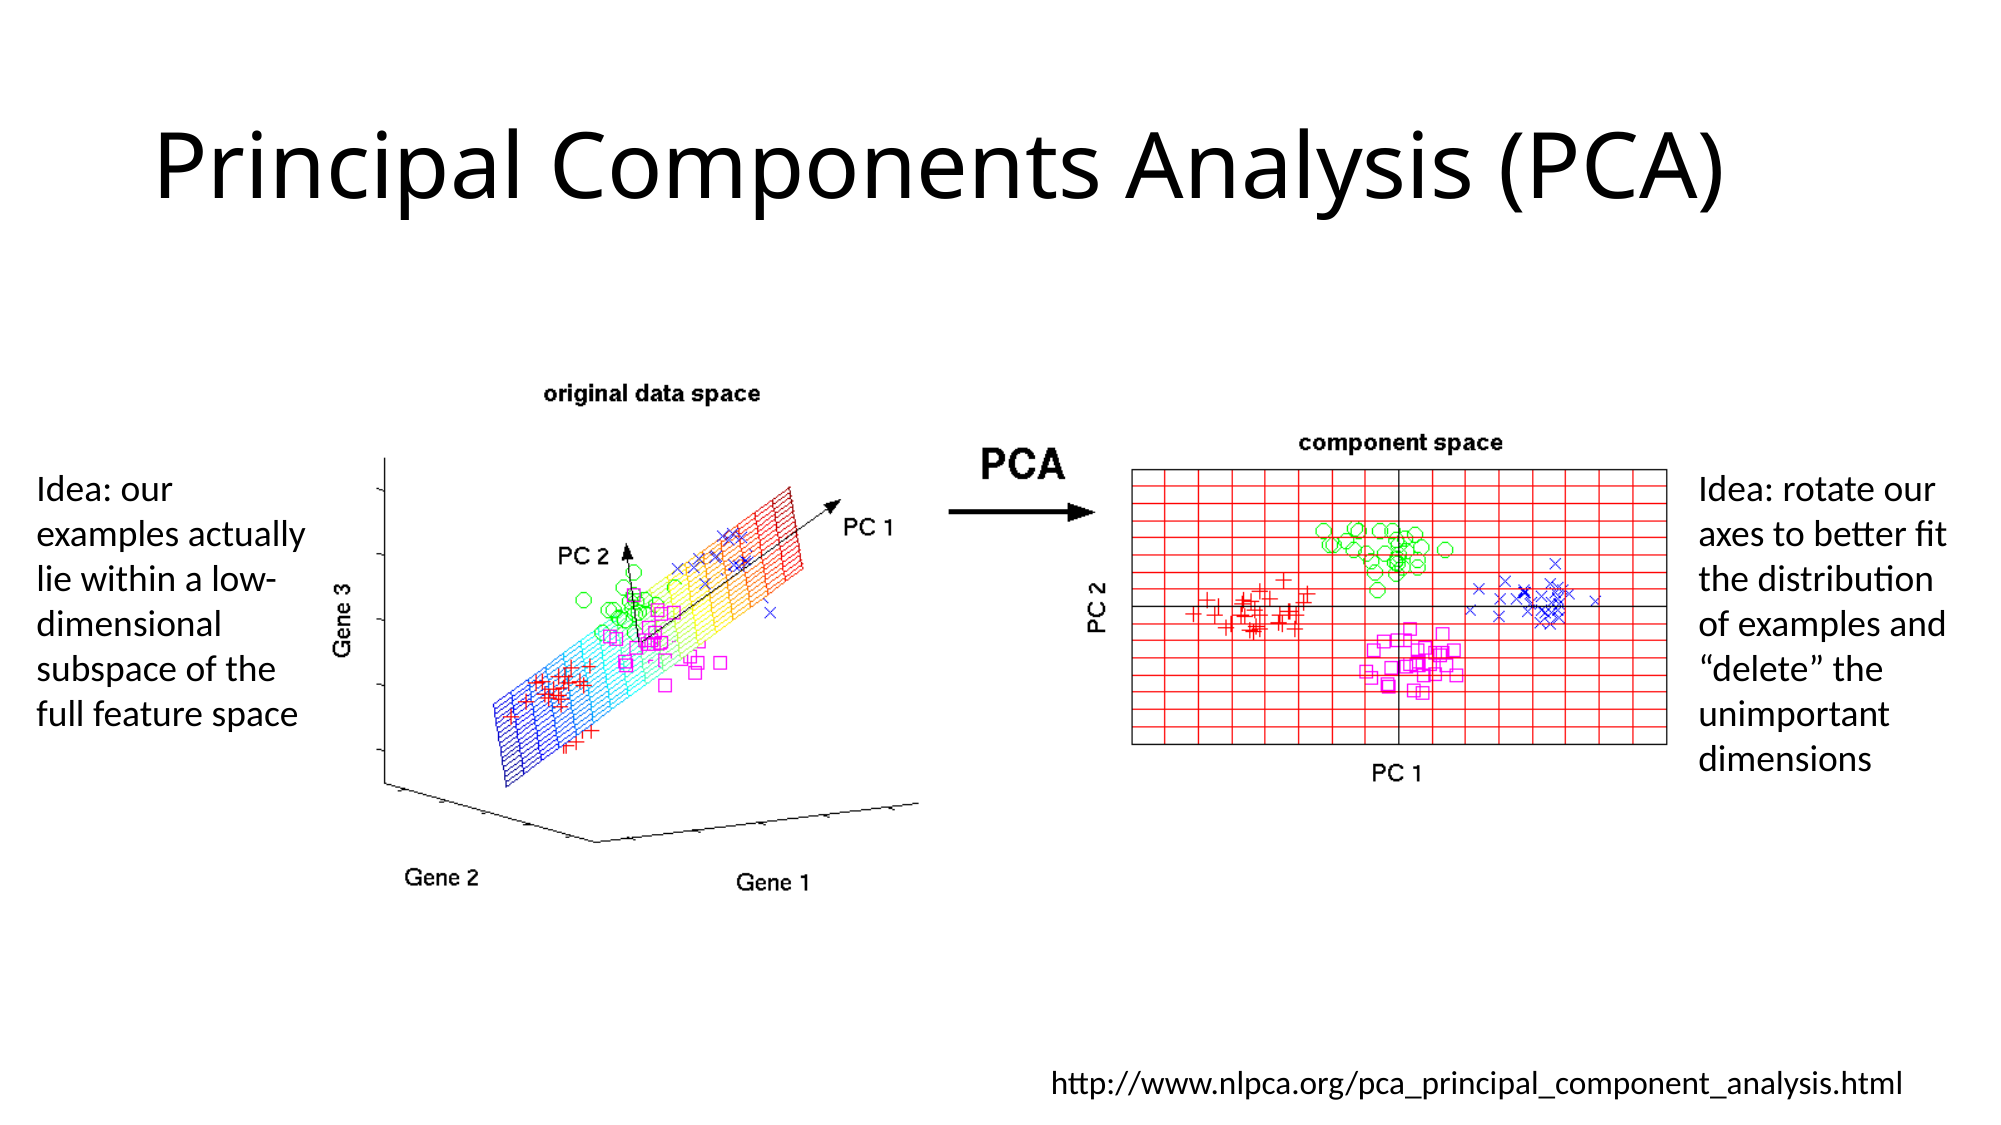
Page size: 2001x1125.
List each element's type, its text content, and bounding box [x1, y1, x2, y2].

text_box http://www.nlpca.org/pca_principal_component_analysis.html [1036, 1053, 1982, 1109]
text_box Idea: rotate our axes to better fit the distribution of examples and “delete” the unimportant dimensions [1683, 456, 1987, 786]
text_box Idea: our examples actually lie within a low-dimensional subspace of the full feature space [21, 456, 324, 741]
title Principal Components Analysis (PCA) [137, 59, 1863, 278]
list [324, 365, 1675, 902]
